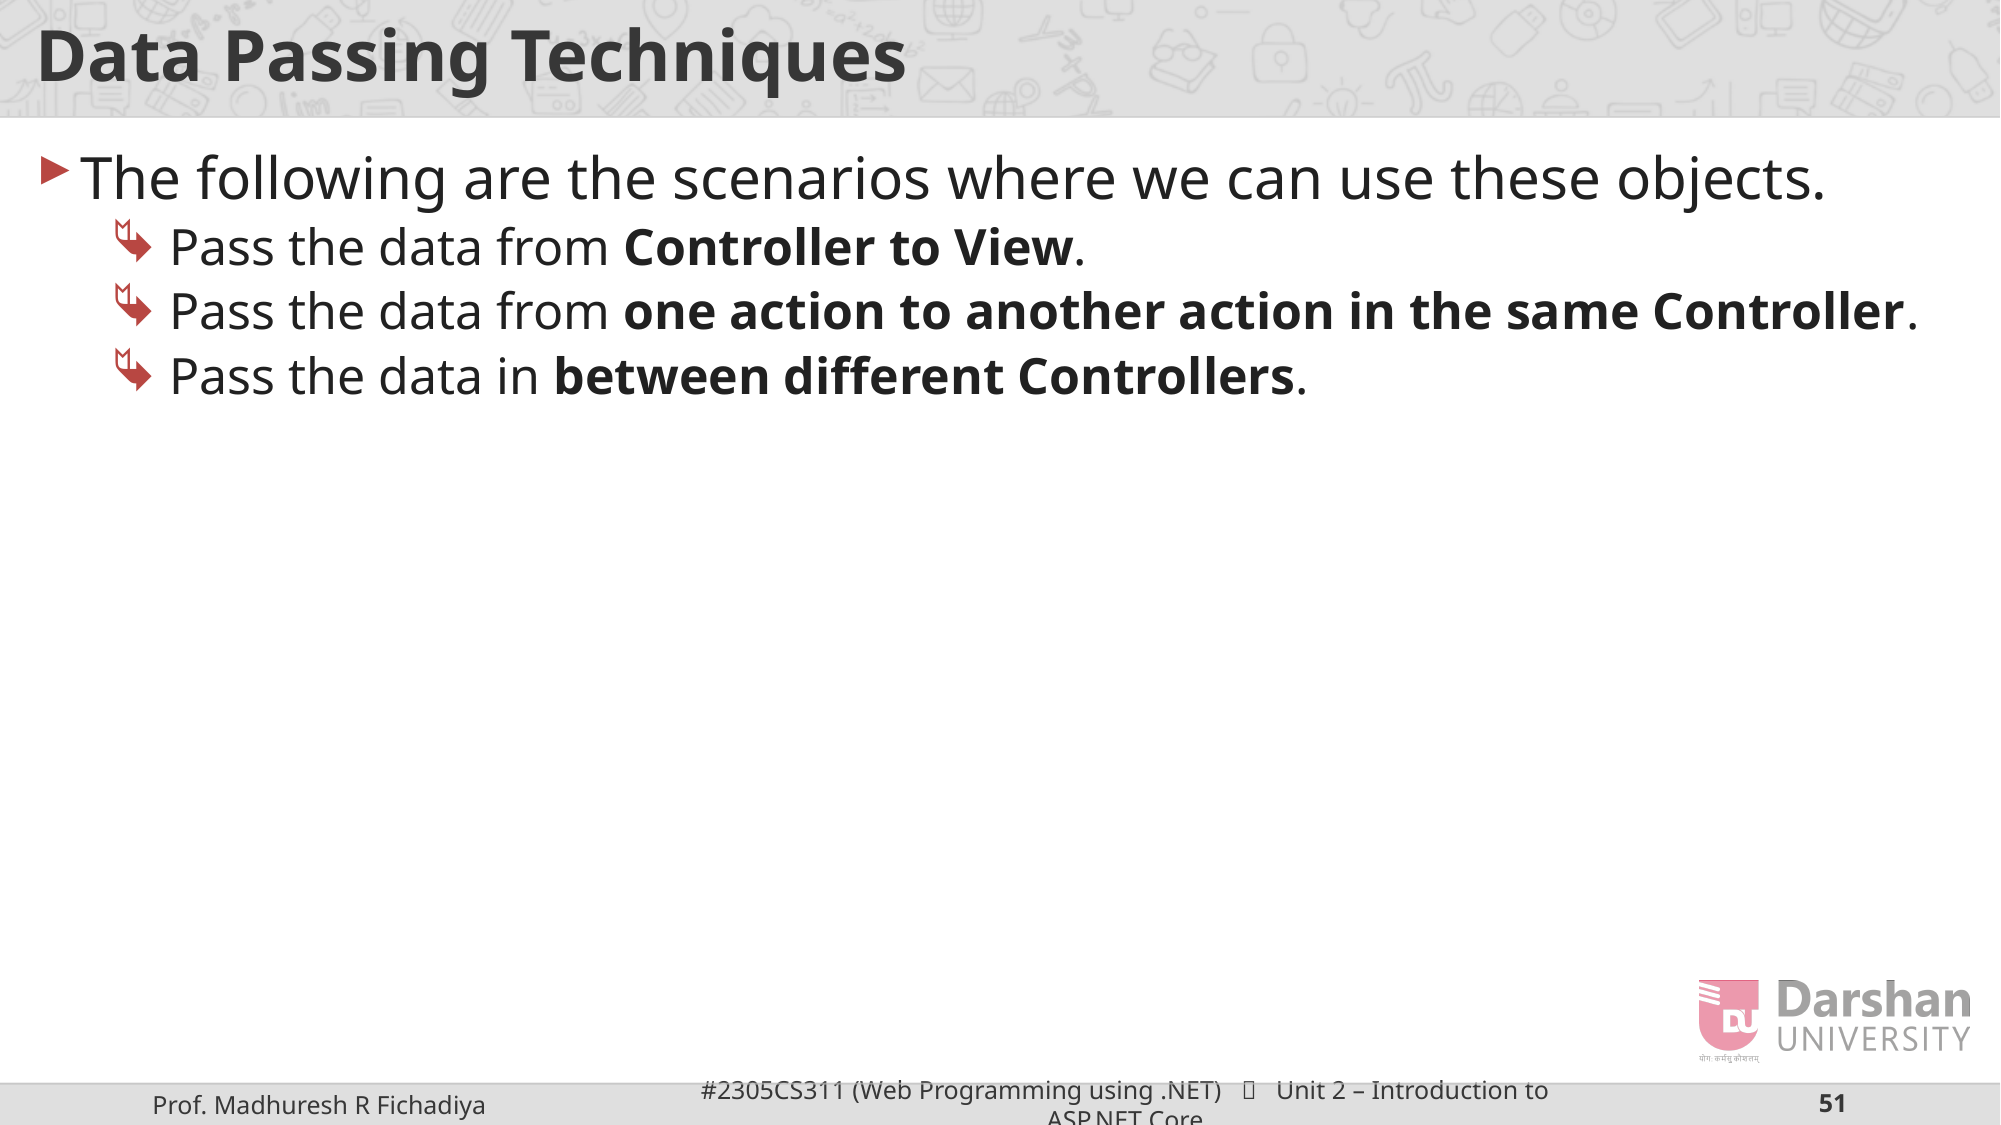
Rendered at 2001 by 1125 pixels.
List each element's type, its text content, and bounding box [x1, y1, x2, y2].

list The following are the scenarios where we can use these objects. Pass the data from Controller to View. Pass the data from one action to another action in the same Controller. Pass the data in between different Controllers. [21, 141, 1979, 1059]
title Data Passing Techniques [0, 0, 2000, 117]
